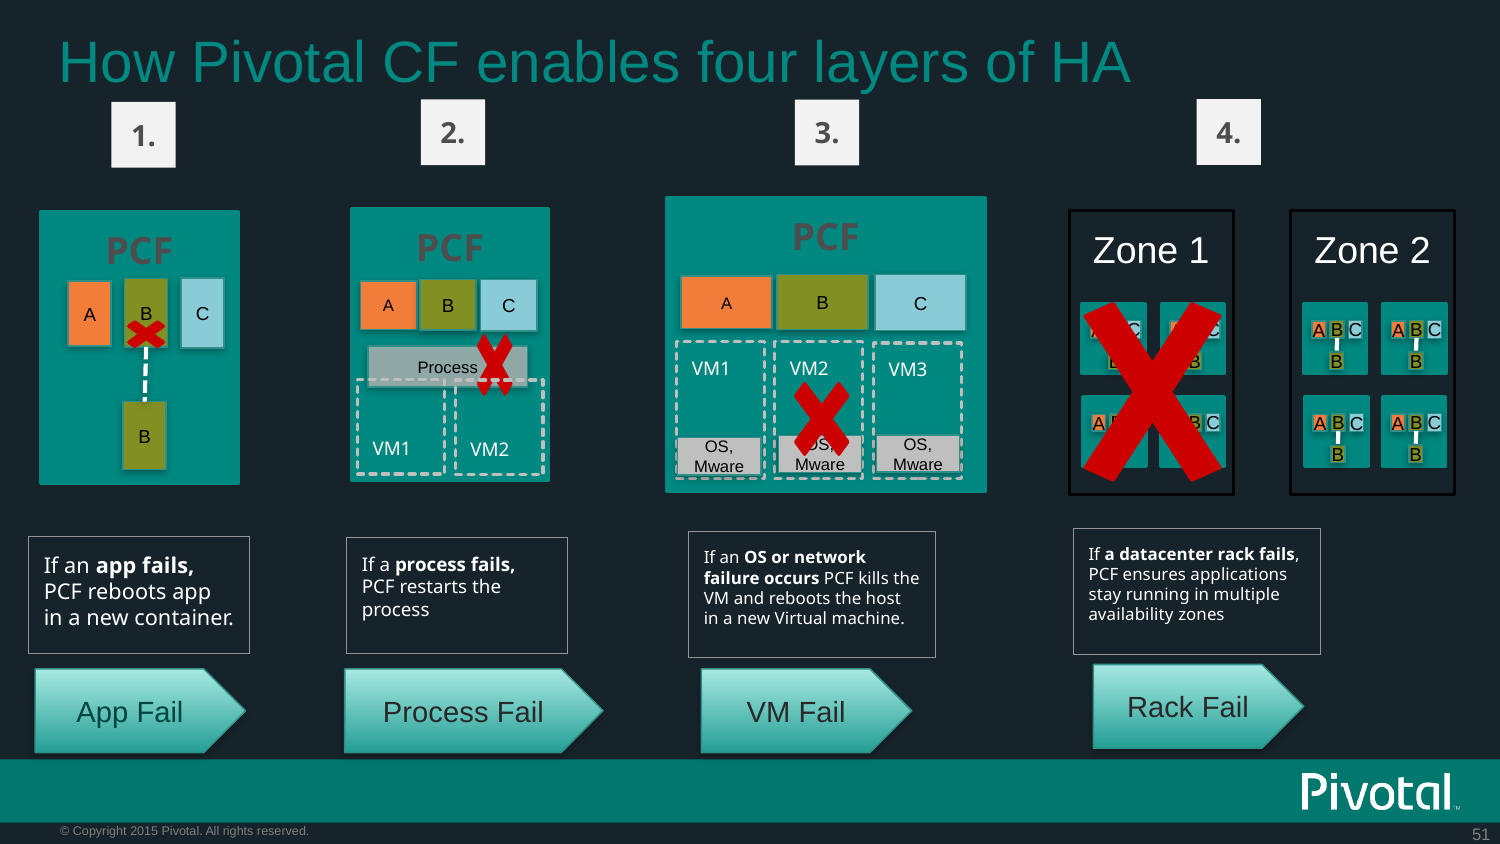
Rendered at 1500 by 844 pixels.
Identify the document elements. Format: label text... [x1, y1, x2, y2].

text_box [40, 211, 239, 484]
text_box If a process fails, PCF restarts the process [346, 537, 568, 654]
text_box 2. [420, 99, 486, 166]
text_box App Fail [34, 668, 247, 754]
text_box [665, 99, 986, 753]
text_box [1068, 98, 1455, 749]
text_box 1. [111, 101, 176, 168]
picture [1302, 773, 1460, 810]
title How Pivotal CF enables four layers of HA [43, 9, 1301, 85]
text_box If an app fails, PCF reboots app in a new container. [28, 536, 250, 654]
text_box Process Fail [343, 668, 604, 754]
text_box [350, 208, 549, 481]
